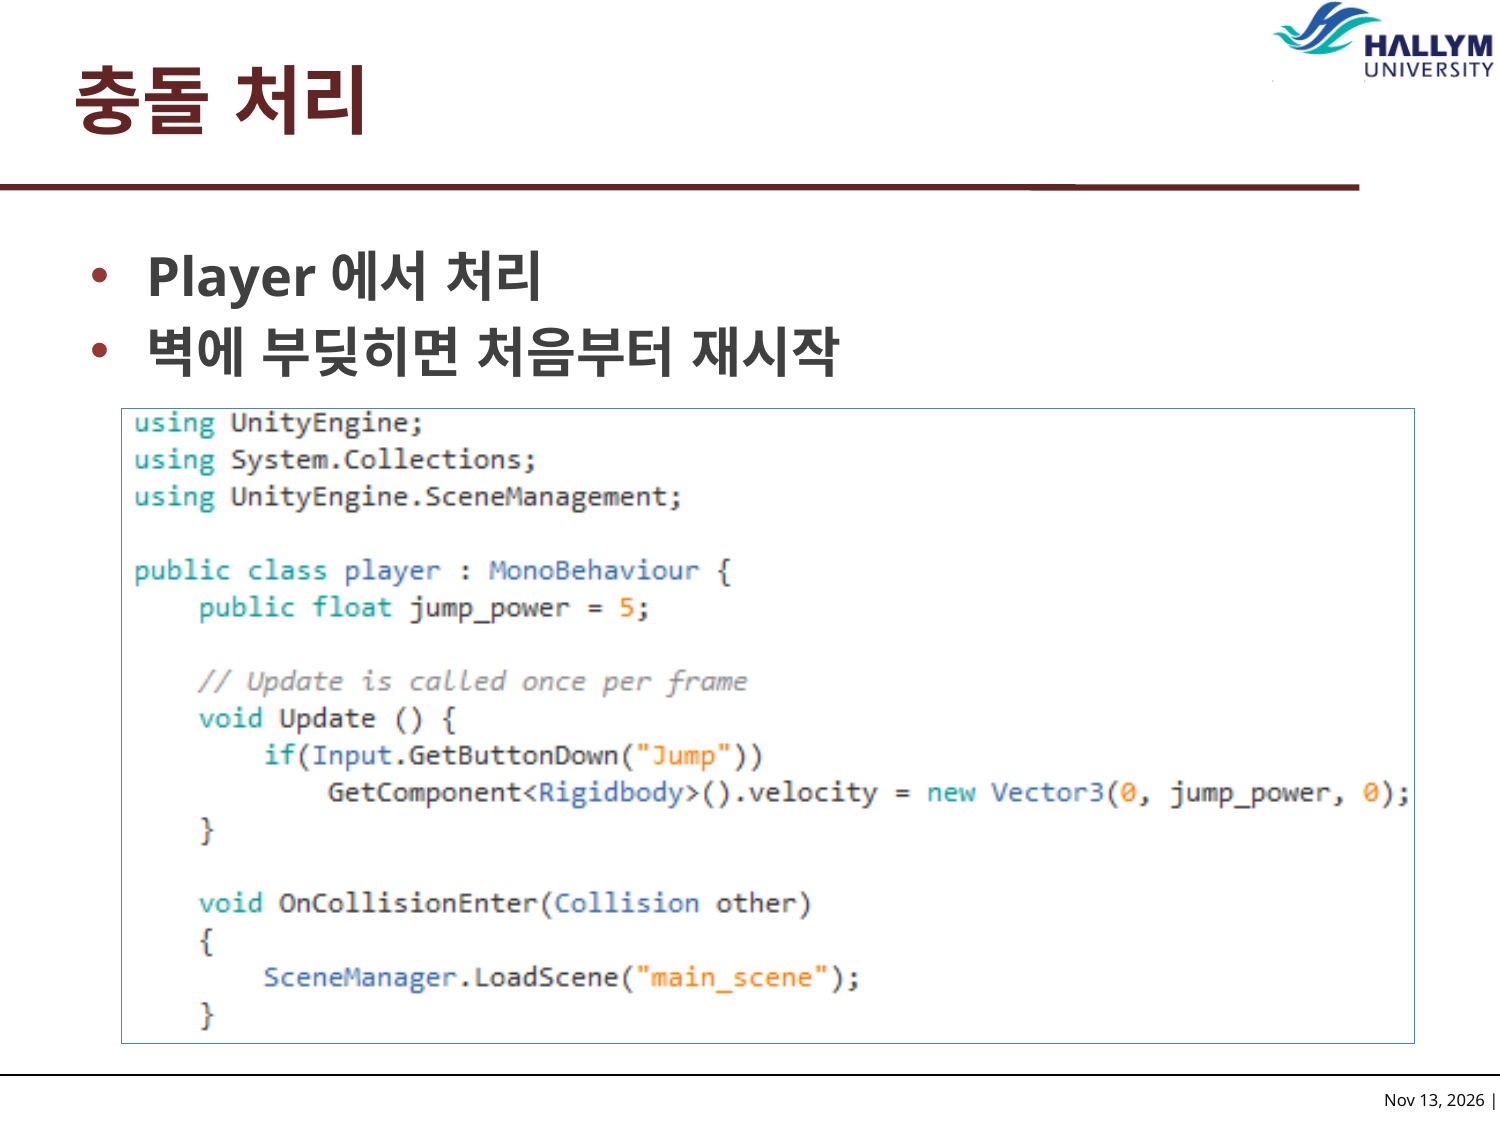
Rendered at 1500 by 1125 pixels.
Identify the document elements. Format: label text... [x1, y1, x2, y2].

picture [120, 408, 1415, 1044]
list Player에서 처리 벽에 부딪히면 처음부터 재시작 [75, 234, 1425, 1032]
title 충돌 처리 [44, 33, 1395, 164]
picture [1269, 0, 1500, 82]
